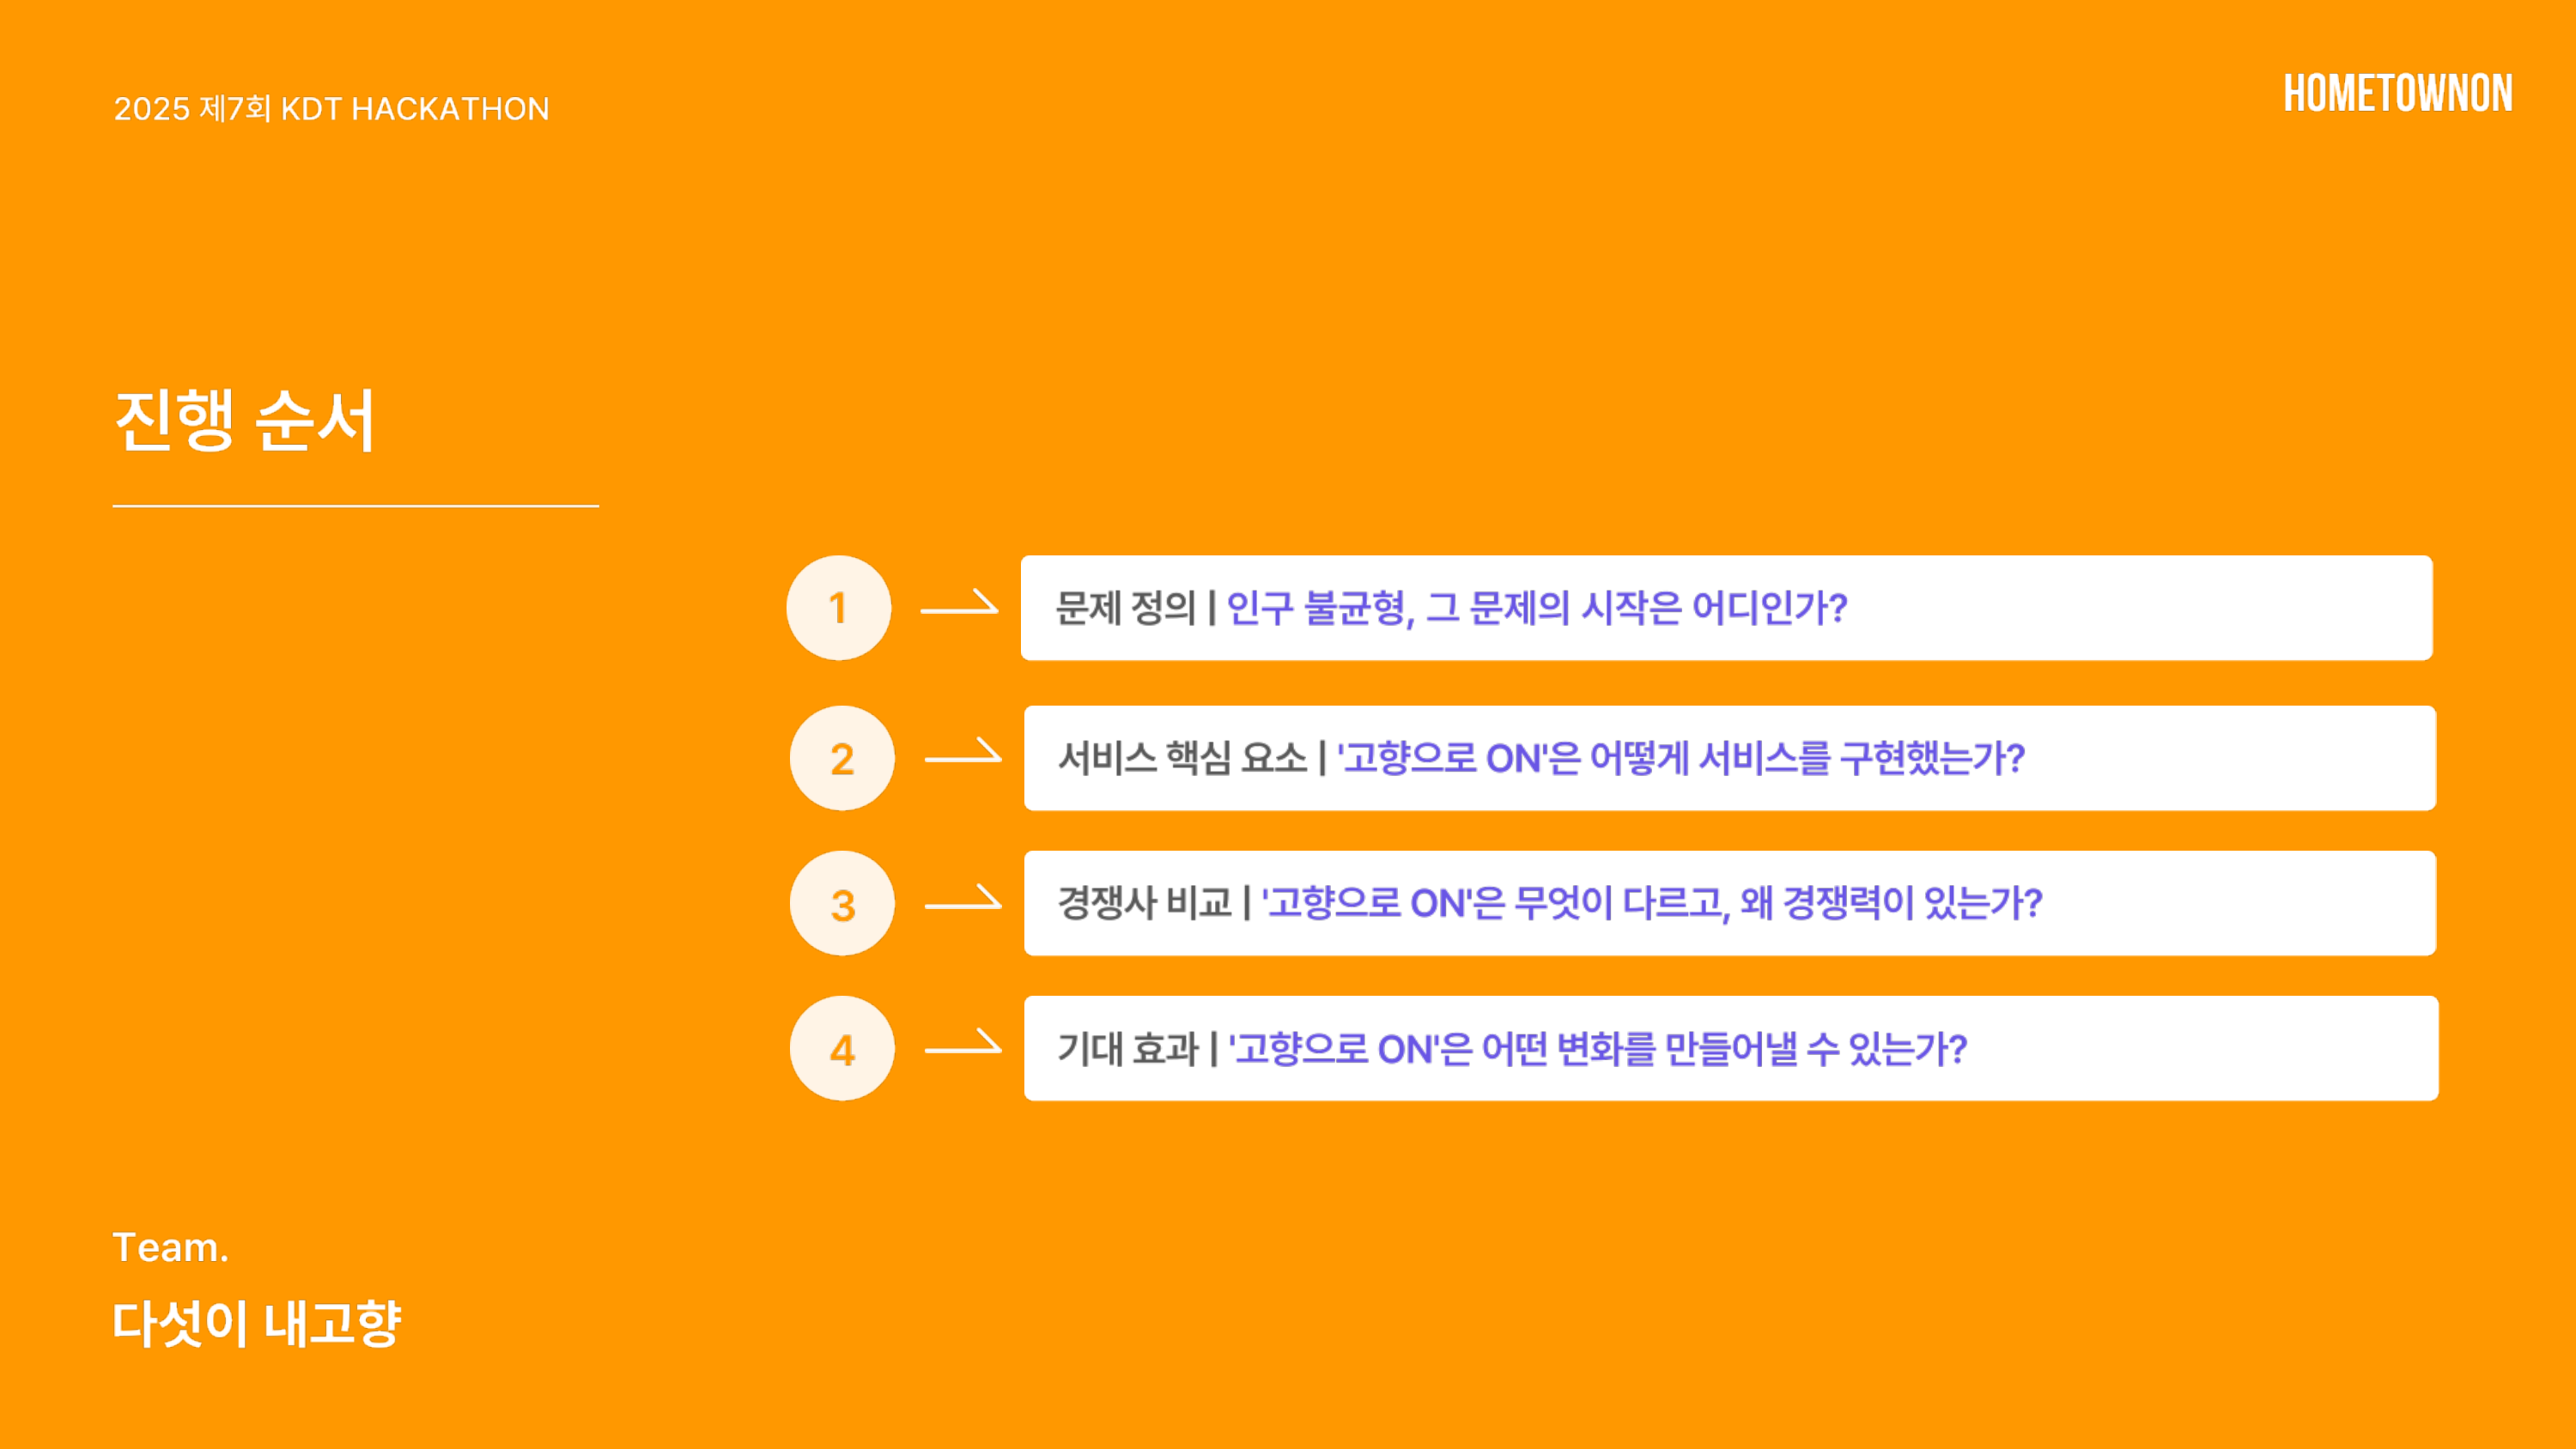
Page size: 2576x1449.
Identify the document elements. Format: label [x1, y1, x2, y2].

picture [101, 73, 580, 160]
picture [1024, 851, 2437, 967]
picture [1021, 555, 2433, 671]
picture [1856, 24, 2576, 176]
picture [754, 991, 1002, 1120]
picture [1024, 706, 2437, 822]
picture [752, 700, 1002, 828]
picture [88, 343, 600, 536]
picture [754, 847, 1002, 975]
picture [1024, 996, 2440, 1113]
picture [92, 1191, 460, 1410]
picture [747, 552, 999, 676]
